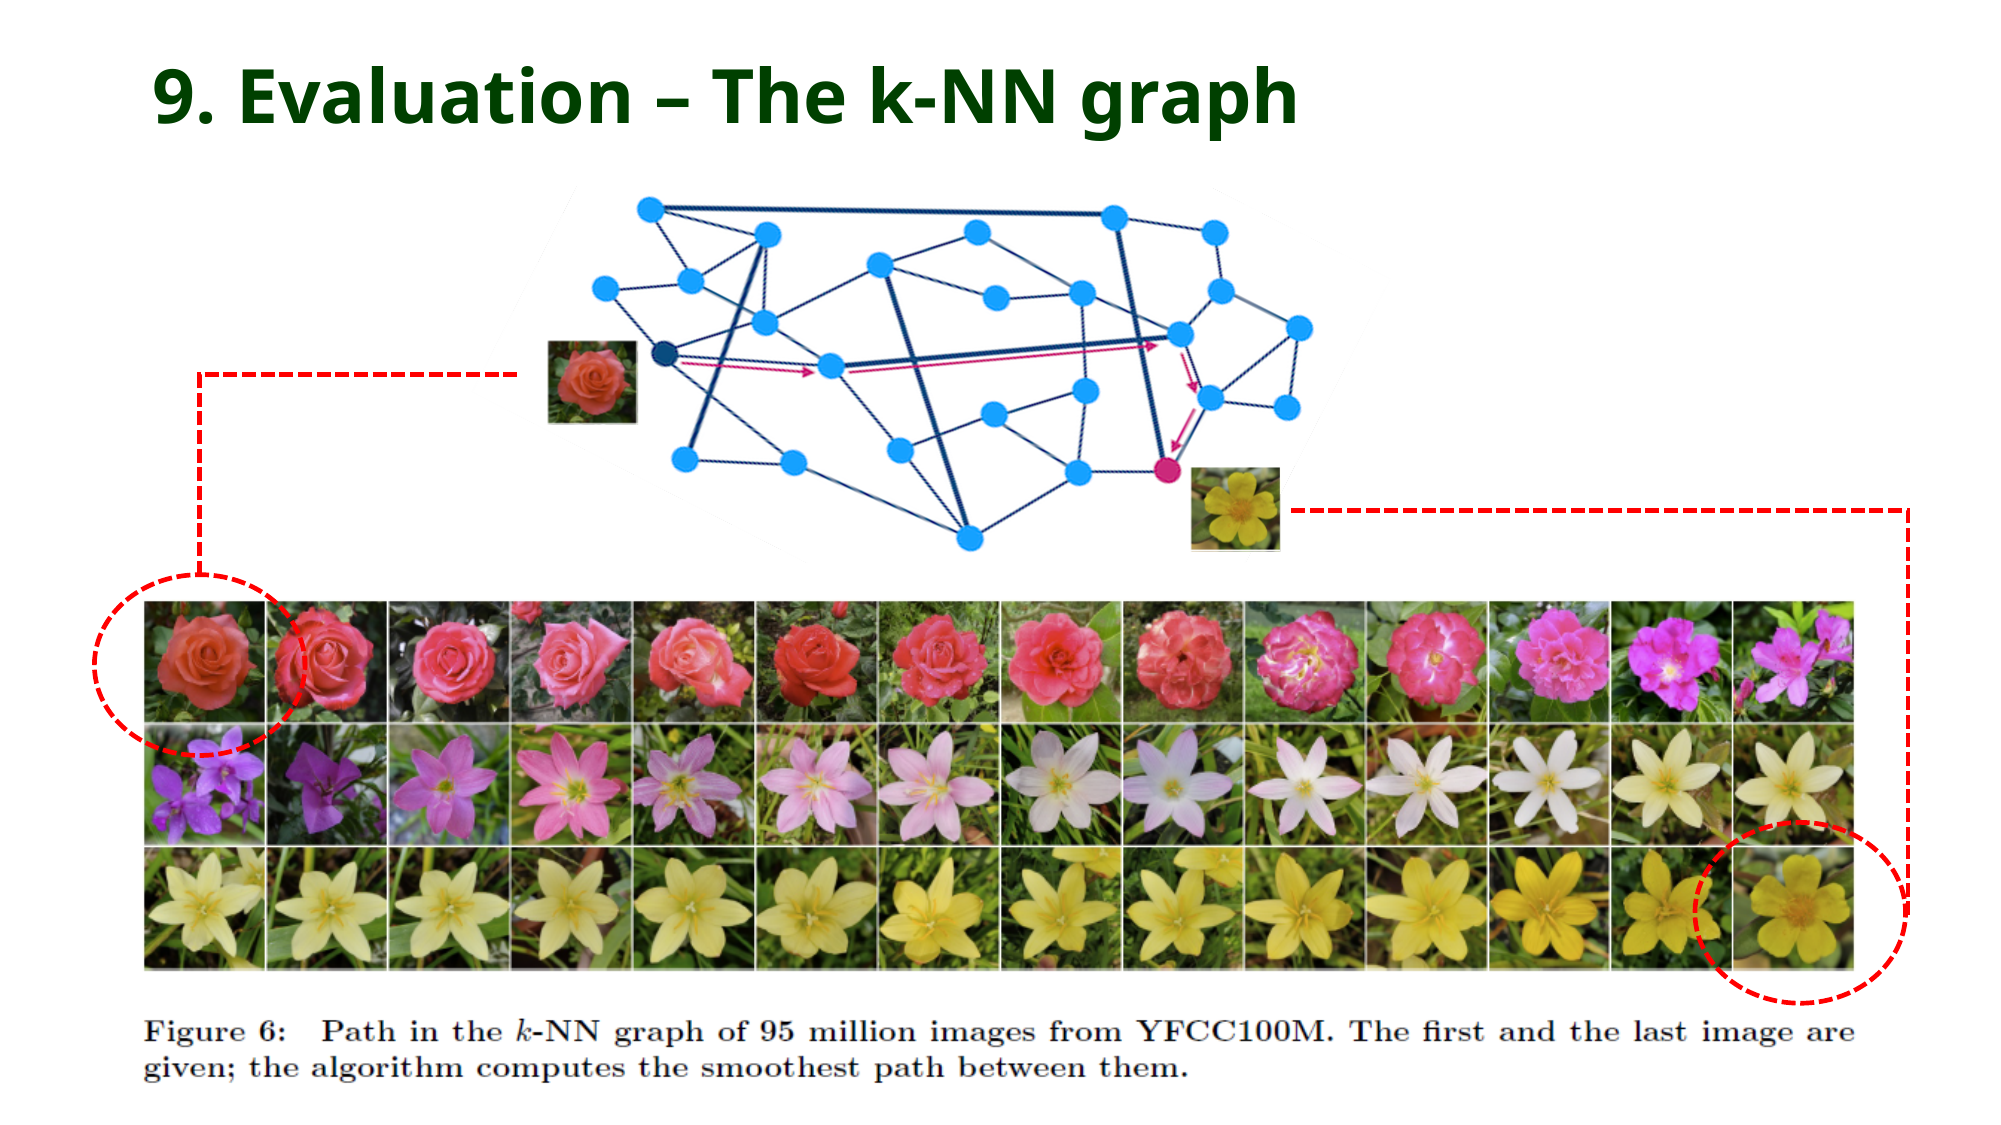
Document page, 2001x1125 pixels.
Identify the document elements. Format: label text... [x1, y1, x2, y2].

text_box [93, 591, 137, 738]
text_box [1863, 913, 1907, 986]
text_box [259, 314, 460, 635]
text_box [1290, 510, 1906, 913]
picture [471, 186, 1391, 563]
text_box 9. Evaluation – The k-NN graph [137, 59, 1863, 140]
text_box [139, 573, 259, 591]
picture [137, 591, 1863, 1092]
